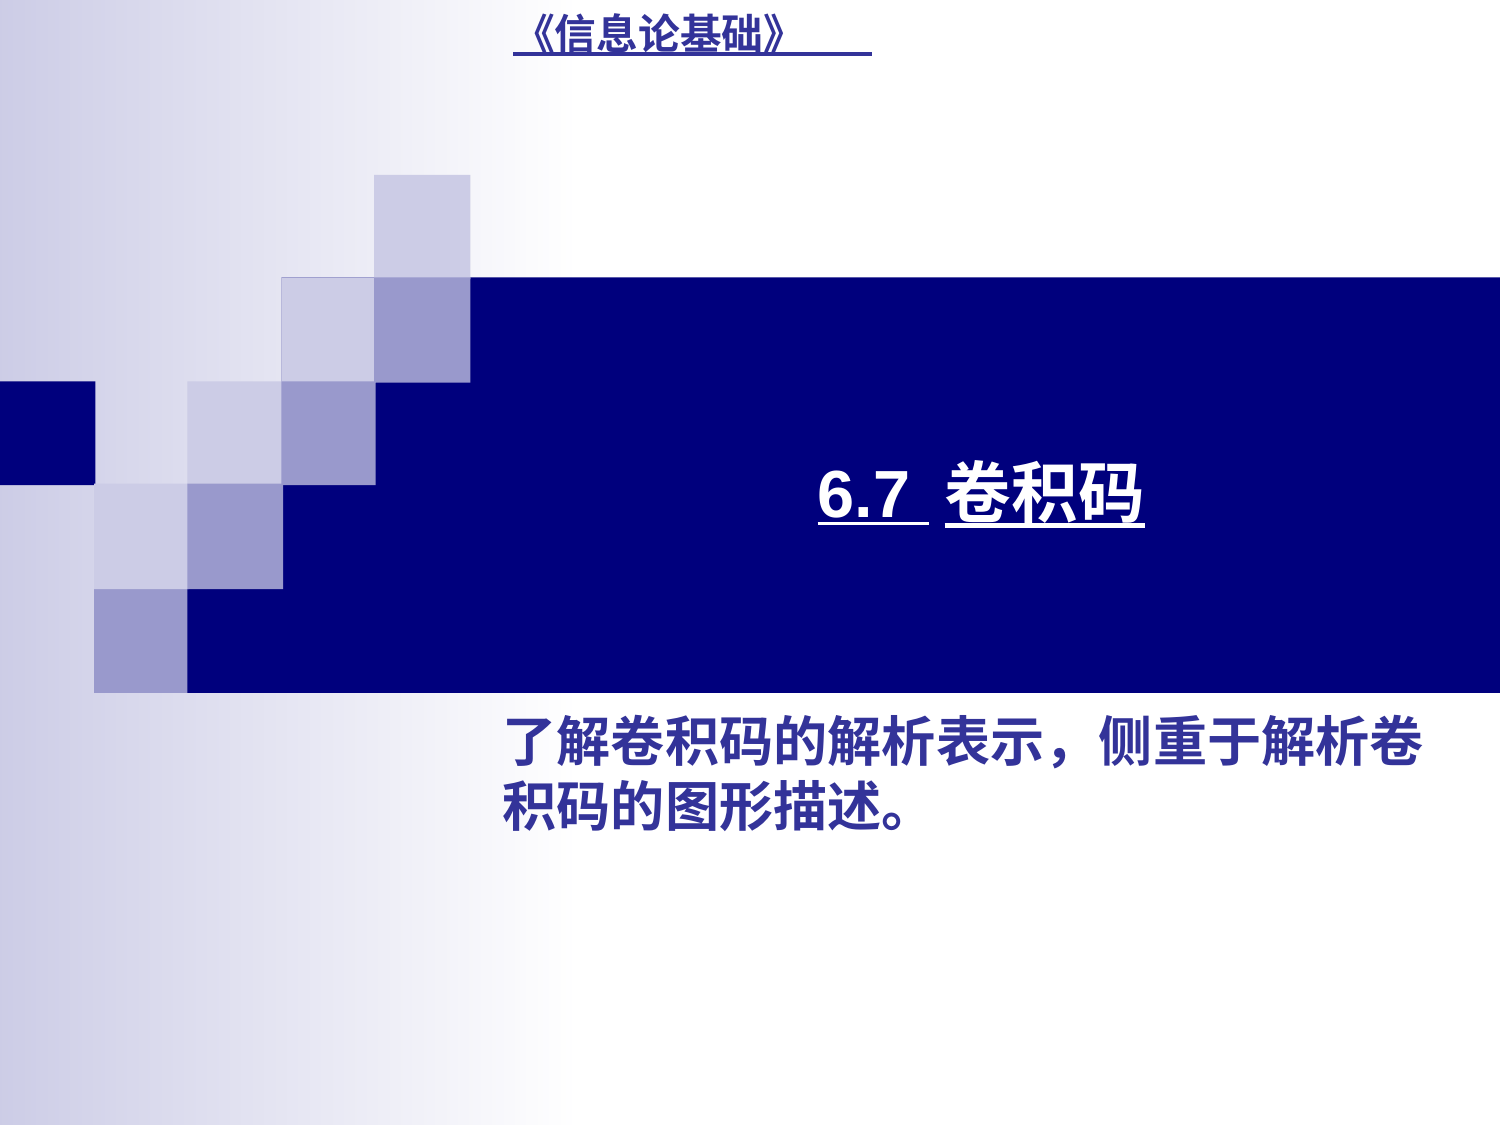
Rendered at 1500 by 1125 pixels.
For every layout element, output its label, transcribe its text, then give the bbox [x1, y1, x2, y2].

subtitle 了解卷积码的解析表示，侧重于解析卷积码的图形描述。 [487, 699, 1476, 988]
title 6.7 卷积码 [487, 299, 1476, 663]
